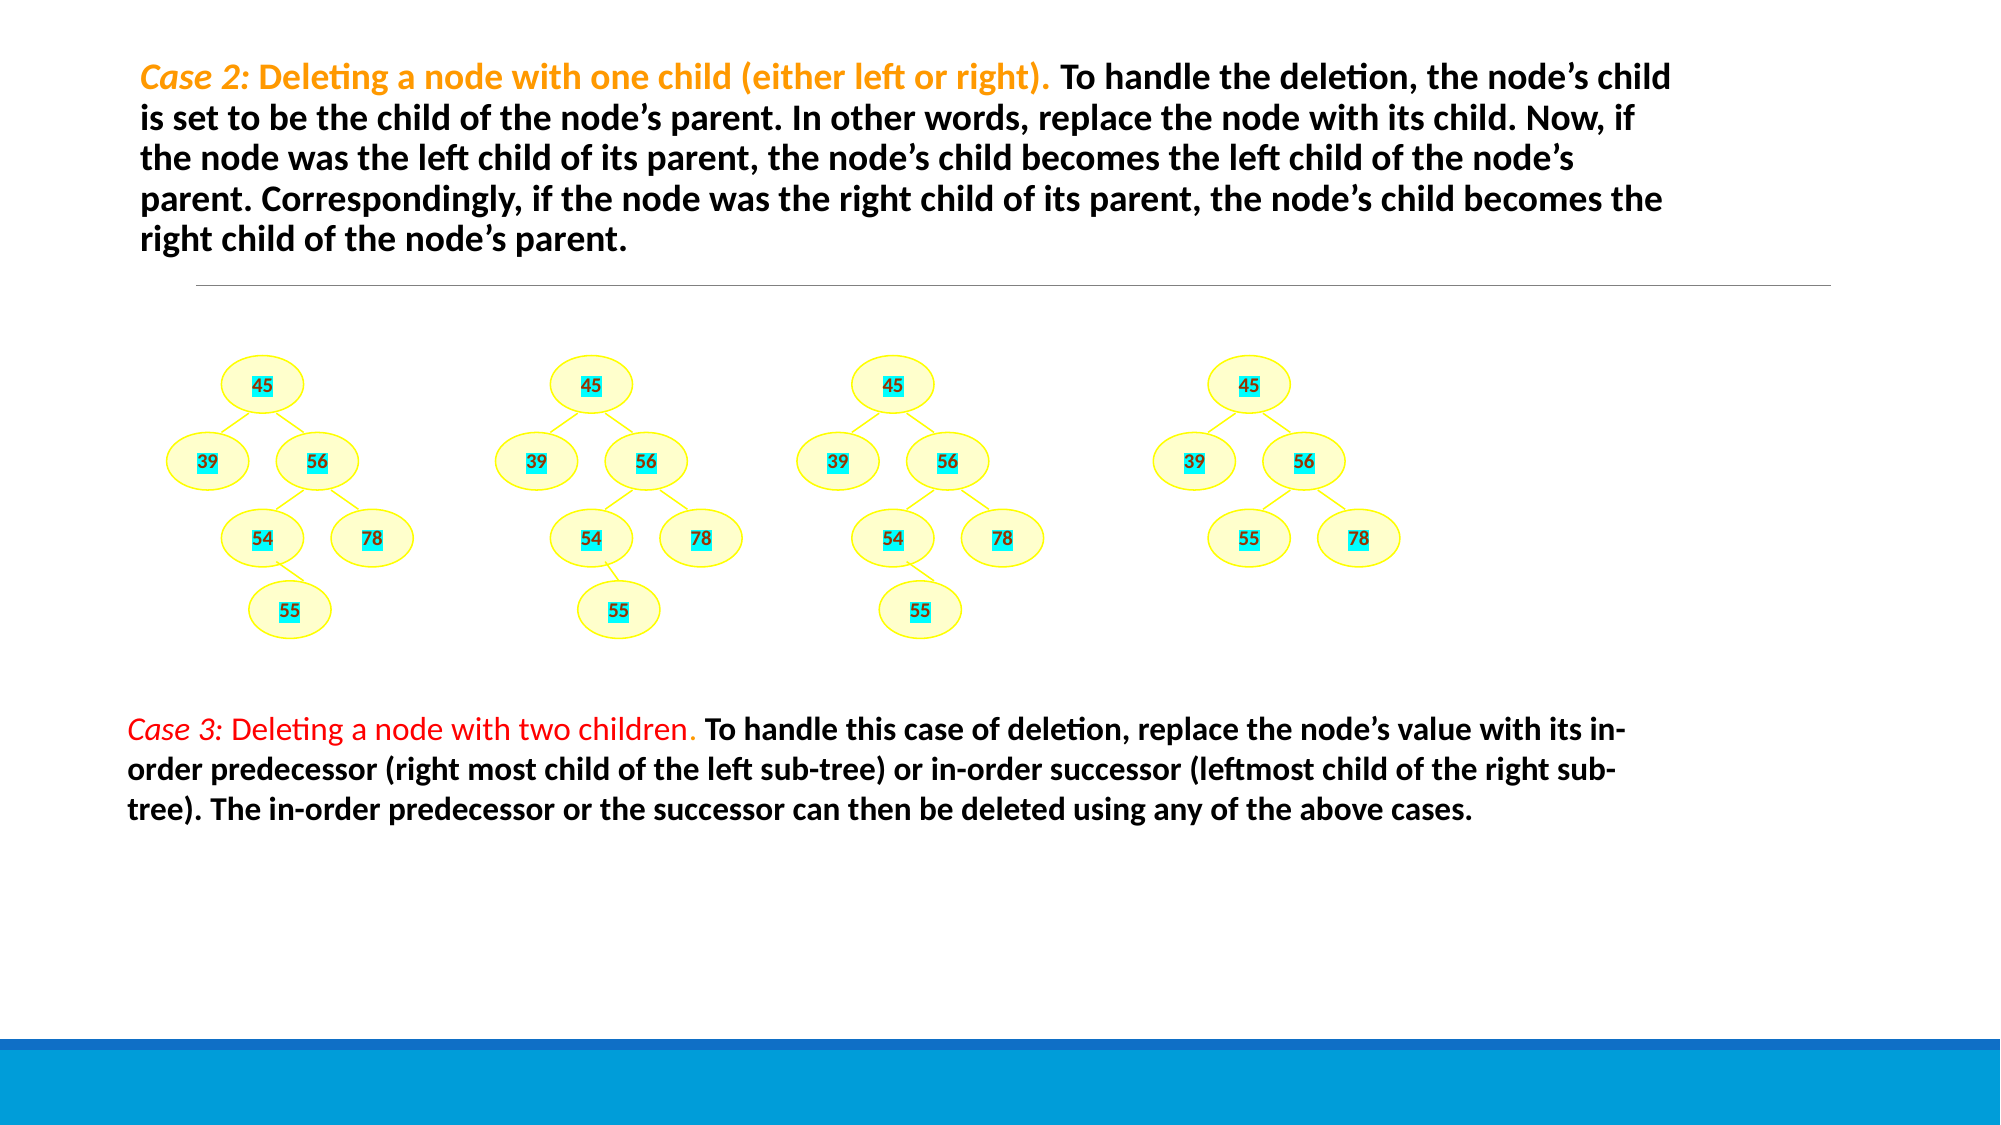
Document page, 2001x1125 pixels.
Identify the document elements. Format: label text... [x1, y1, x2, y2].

text_box Case 3: Deleting a node with two children. To handle this case of deletion, replace the node’s value with its in-order predecessor (right most child of the left sub-tree) or in-order successor (leftmost child of the right sub-tree). The in-order predecessor or the successor can then be deleted using any of the above cases. [112, 699, 1700, 835]
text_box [166, 354, 1401, 639]
list Case 2: Deleting a node with one child (either left or right). To handle the deletion, the node’s child is set to be the child of the node’s parent. In other words, replace the node with its child. Now, if the node was the left child of its parent, the node’s child becomes the left child of the node’s parent. Correspondingly, if the node was the right child of its parent, the node’s child becomes the right child of the node’s parent. [125, 50, 1688, 313]
